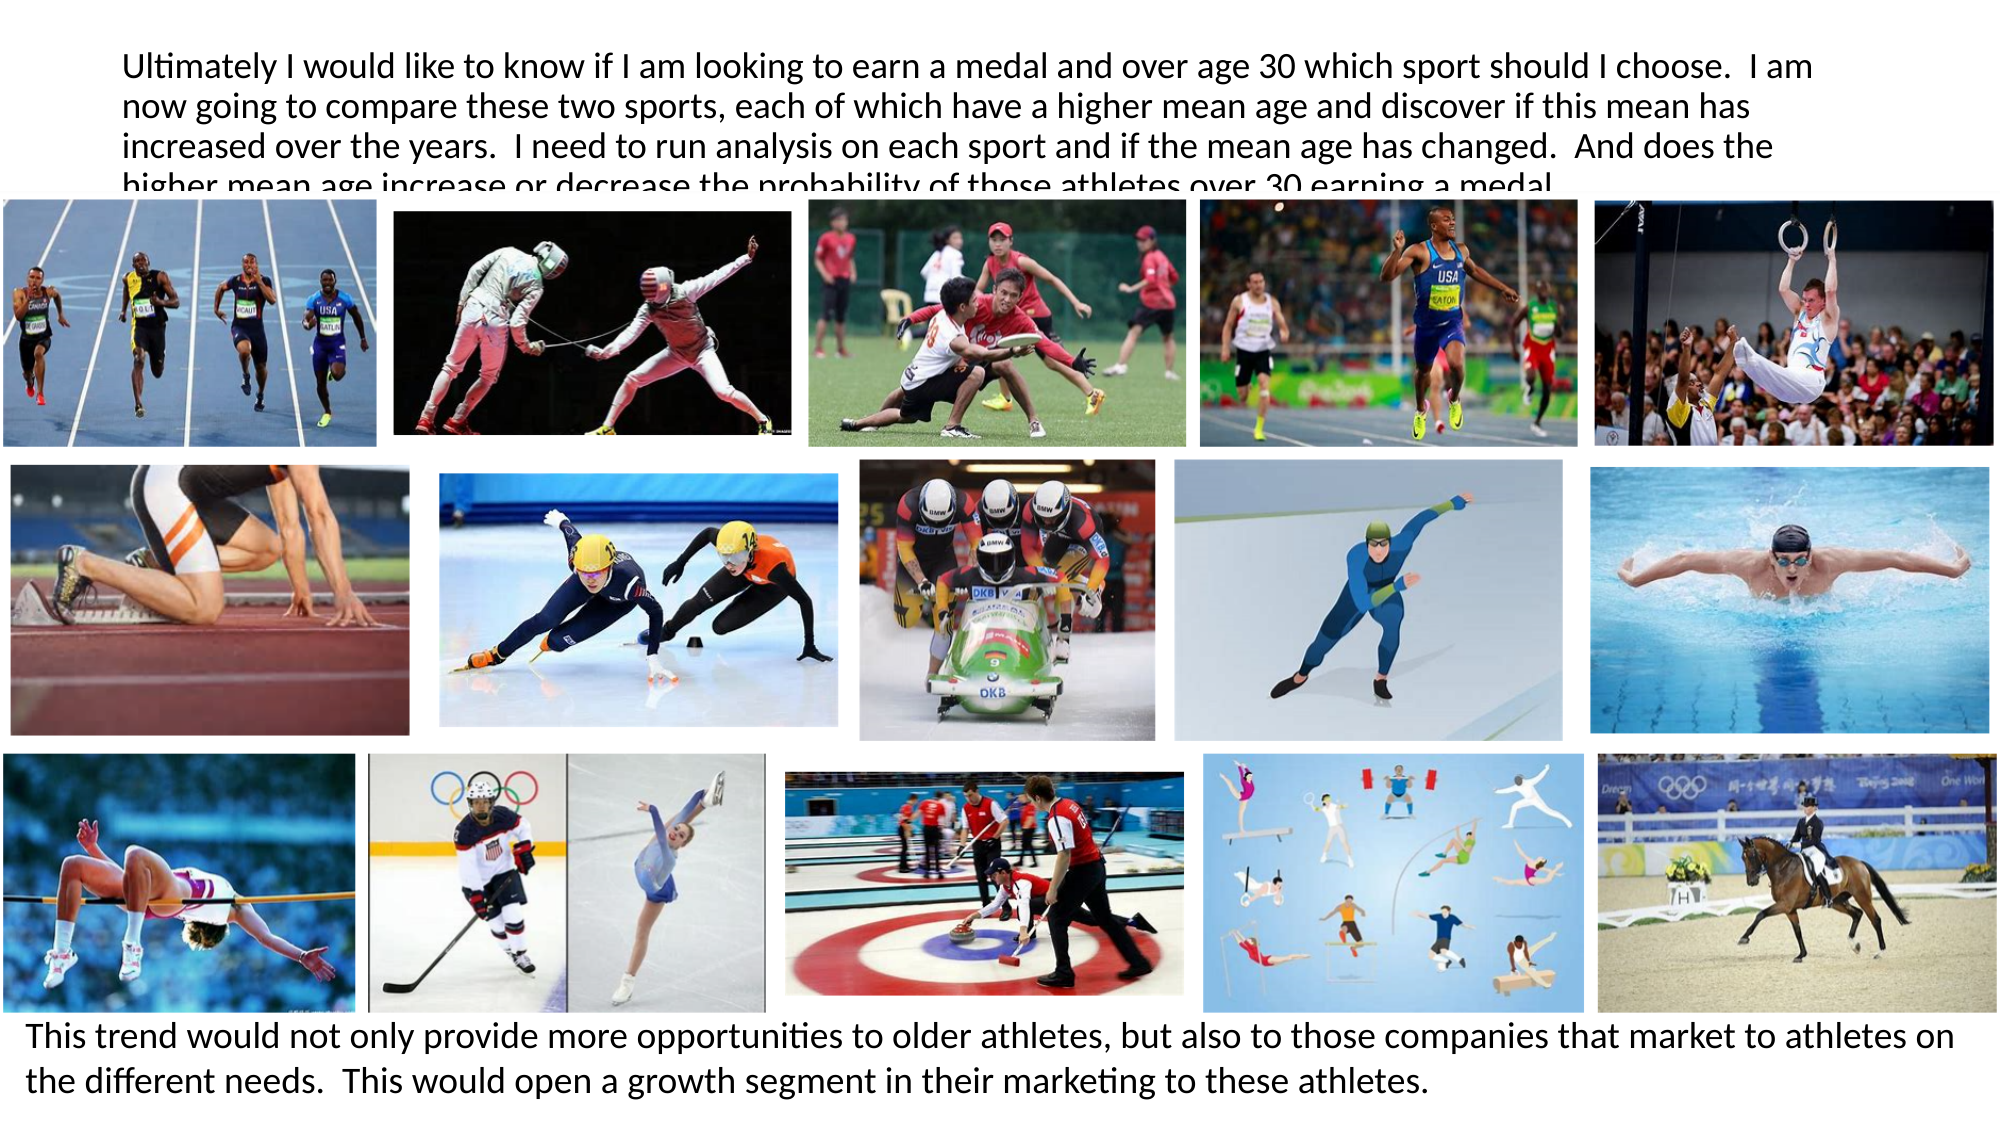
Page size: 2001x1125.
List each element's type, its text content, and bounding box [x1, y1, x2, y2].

list Ultimately I would like to know if I am looking to earn a medal and over age 30 which sport should I choose. I am now going to compare these two sports, each of which have a higher mean age and discover if this mean has increased over the years. I need to run analysis on each sport and if the mean age has changed. And does the higher mean age increase or decrease the probability of those athletes over 30 earning a medal. [106, 38, 1832, 191]
text_box This trend would not only provide more opportunities to older athletes, but also to those companies that market to athletes on the different needs. This would open a growth segment in their marketing to these athletes. [10, 1018, 2000, 1108]
picture [0, 191, 2000, 1018]
